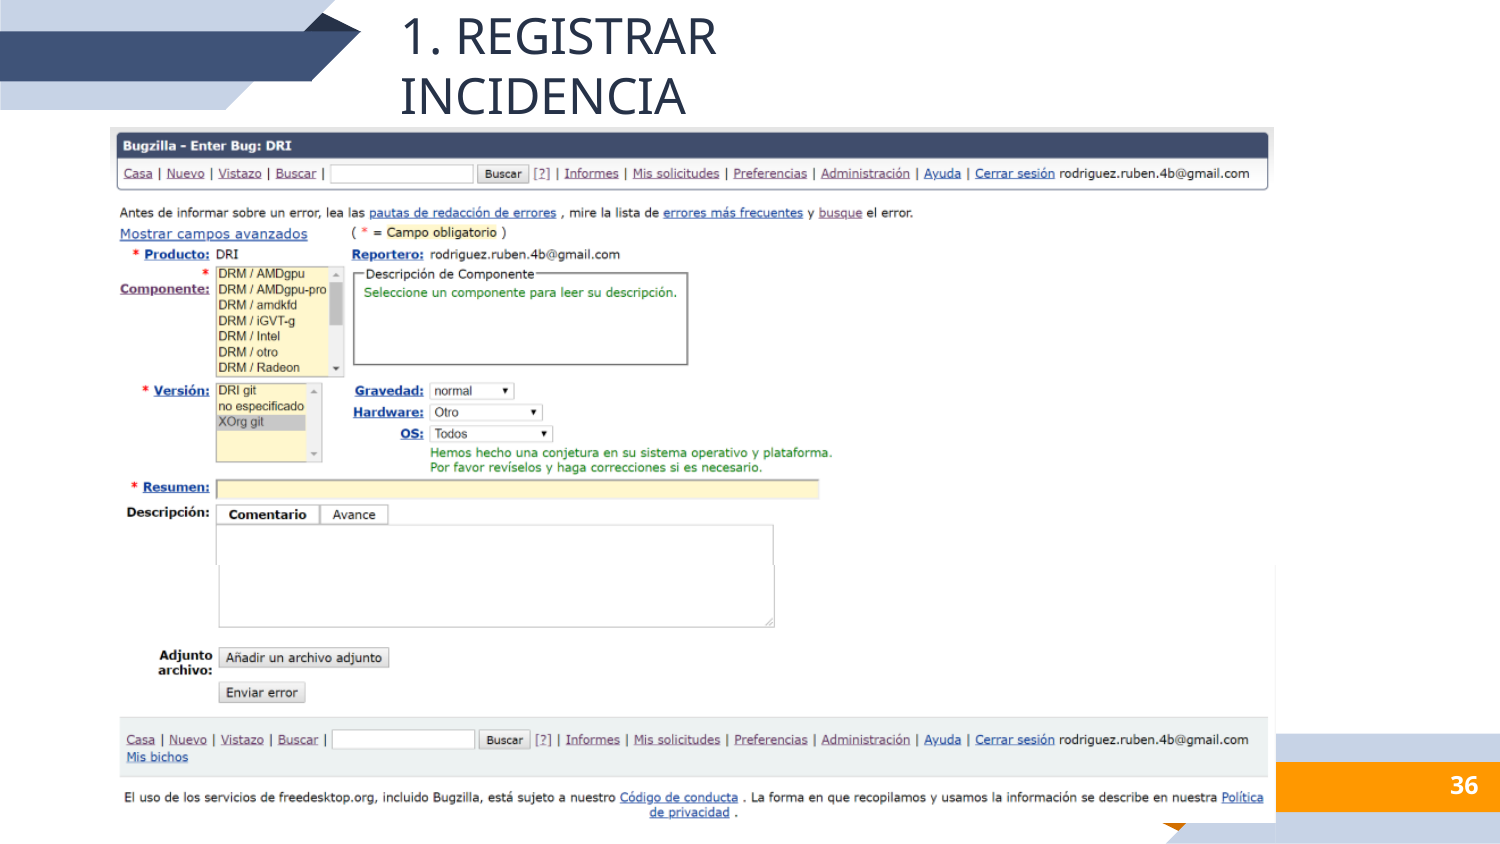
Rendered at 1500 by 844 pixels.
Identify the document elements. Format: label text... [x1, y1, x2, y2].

title 4.5 MANUAL DE USUARIO [0, 64, 902, 191]
picture [109, 127, 1276, 823]
slide_number 36 [1280, 760, 1494, 813]
list 1. REGISTRAR INCIDENCIA [373, 34, 1022, 94]
